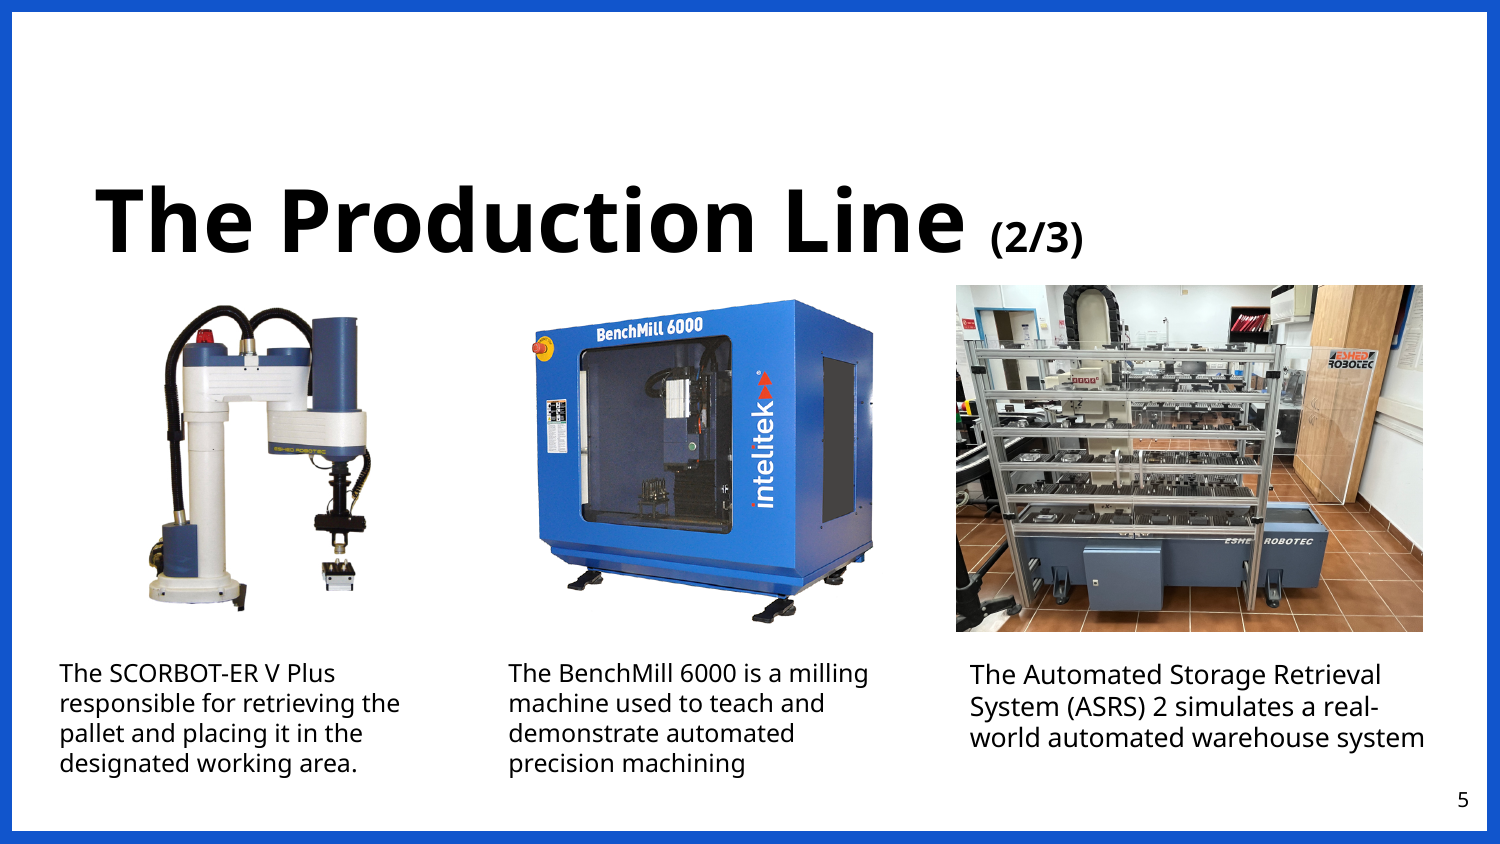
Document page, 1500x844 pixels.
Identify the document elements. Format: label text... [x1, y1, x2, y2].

title The Production Line (2/3) [79, 43, 1423, 286]
picture [501, 284, 915, 633]
text_box The Automated Storage Retrieval System (ASRS) 2 simulates a real-world automated warehouse system [955, 642, 1450, 797]
picture [956, 284, 1423, 633]
text_box The BenchMill 6000 is a milling machine used to teach and demonstrate automated precision machining [493, 642, 924, 797]
text_box The SCORBOT-ER V Plus responsible for retrieving the pallet and placing it in the designated working area. [44, 642, 475, 797]
slide_number ‹#› [1394, 769, 1484, 834]
picture [88, 287, 431, 630]
